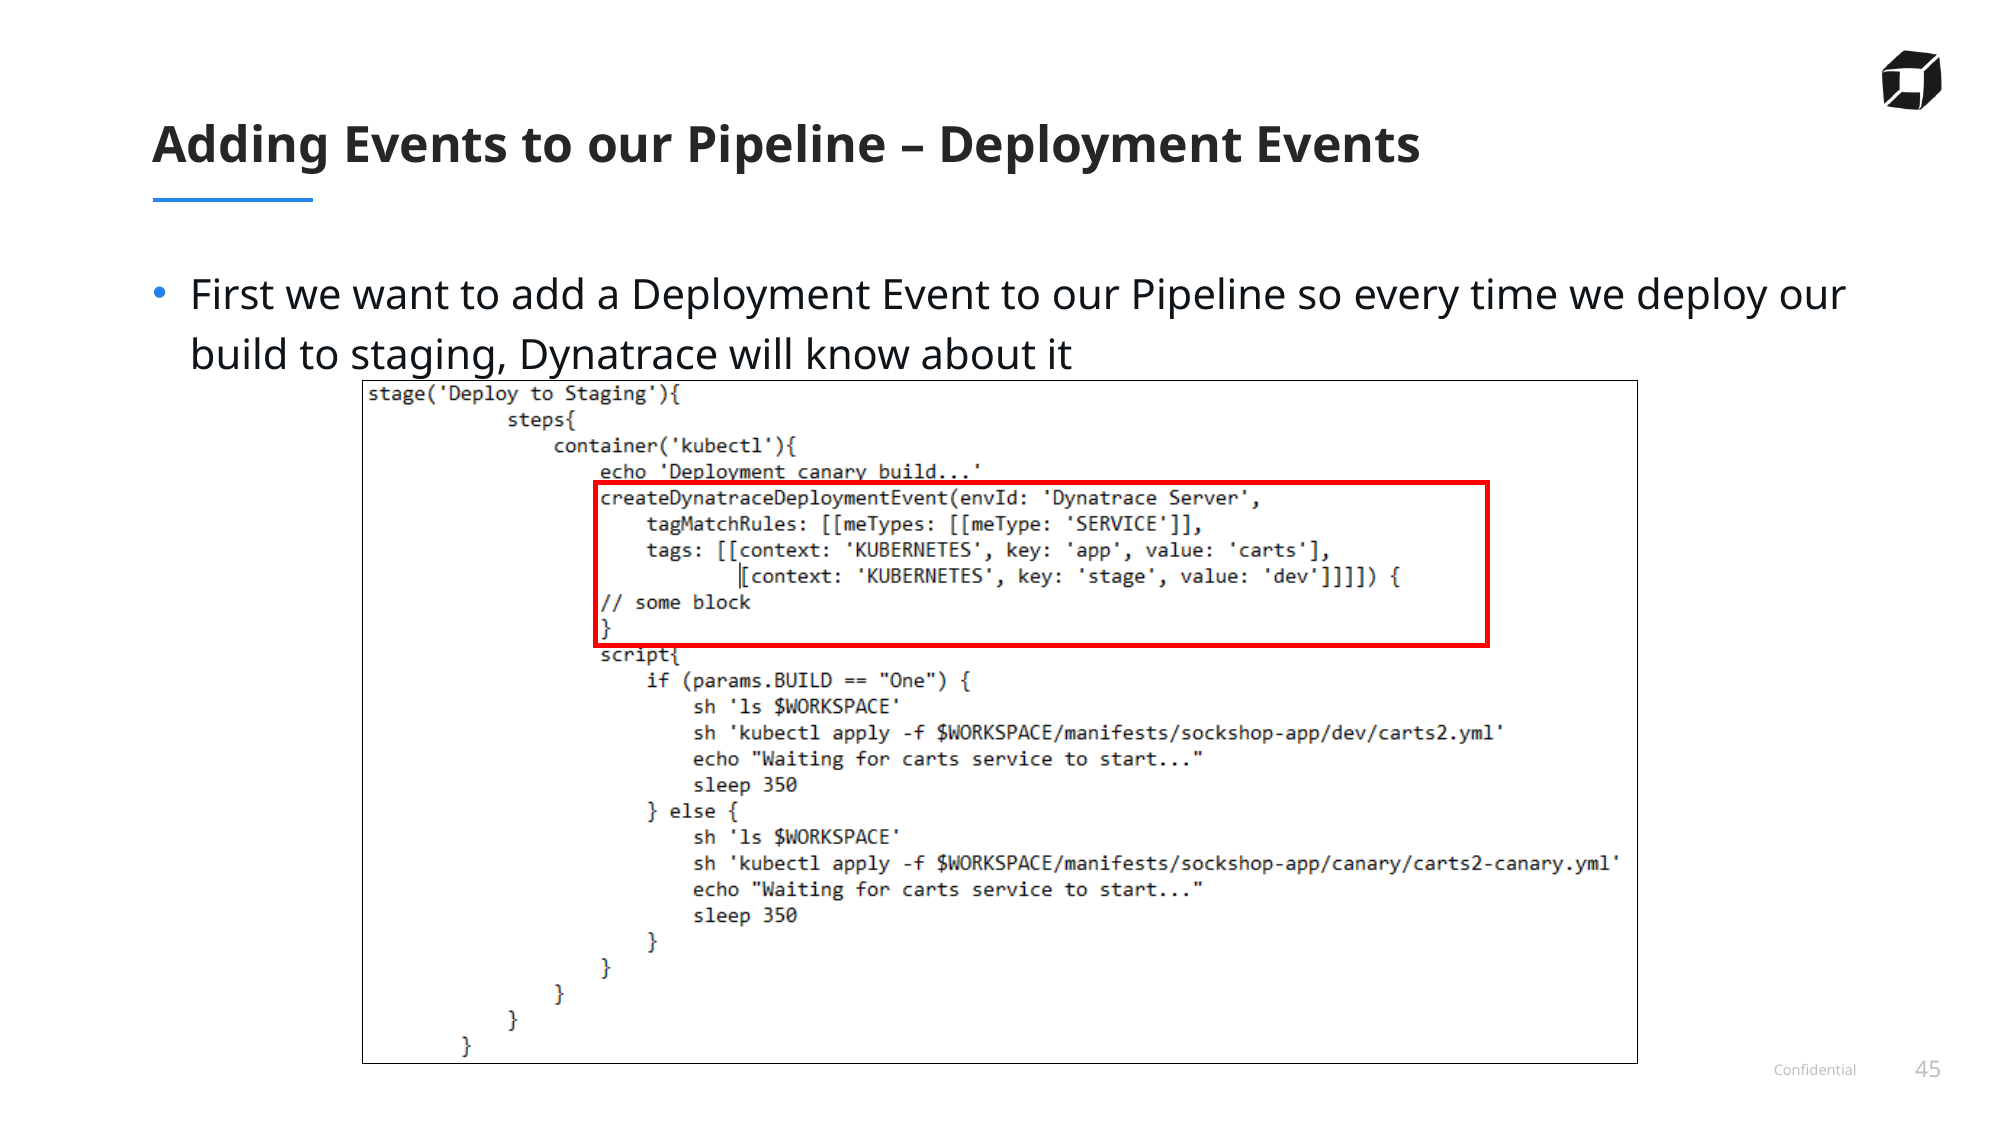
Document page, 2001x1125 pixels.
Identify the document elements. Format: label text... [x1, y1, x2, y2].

list First we want to add a Deployment Event to our Pipeline so every time we deploy our build to staging, Dynatrace will know about it [137, 249, 1863, 1014]
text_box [362, 380, 1638, 1064]
title Adding Events to our Pipeline – Deployment Events [137, 59, 1863, 181]
picture [1881, 50, 1942, 110]
